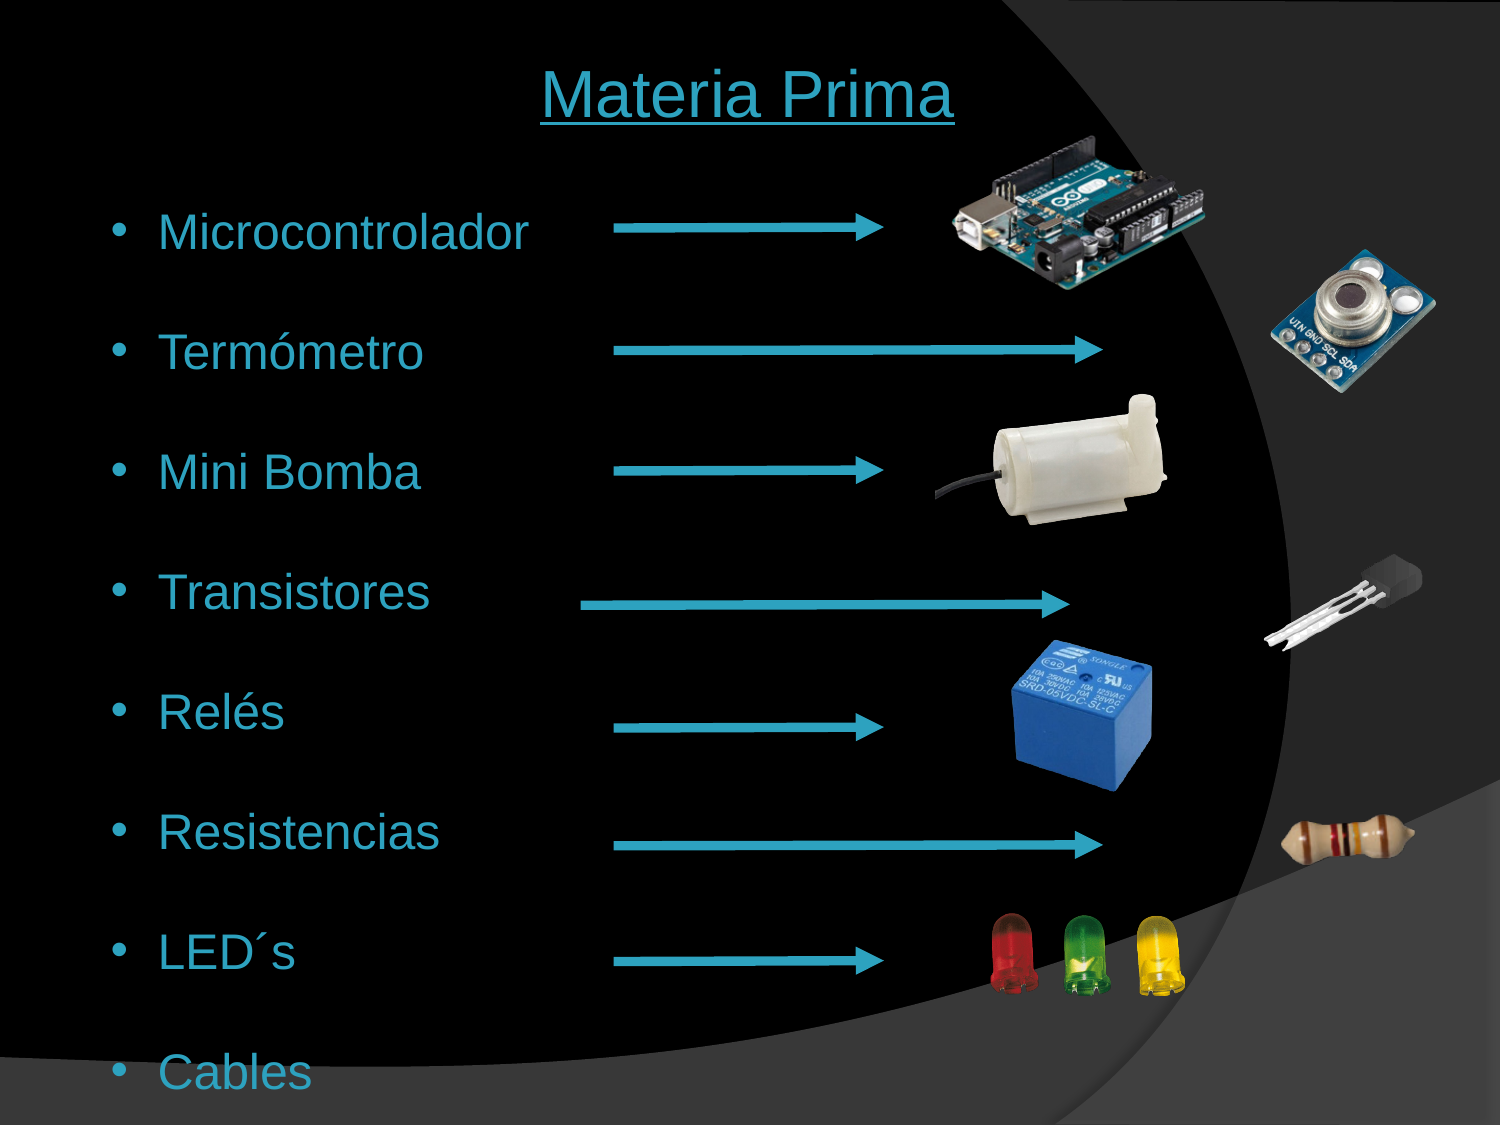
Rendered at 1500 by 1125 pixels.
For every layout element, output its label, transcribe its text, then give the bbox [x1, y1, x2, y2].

picture [935, 904, 1242, 1125]
picture [942, 582, 1230, 873]
picture [942, 129, 1216, 317]
picture [935, 362, 1193, 555]
picture [1229, 191, 1480, 441]
text_box Materia Prima [524, 43, 975, 139]
picture [1196, 526, 1485, 686]
text_box Microcontrolador Termómetro Mini Bomba Transistores Relés Resistencias LED´s Cables [95, 192, 546, 1108]
picture [1178, 767, 1500, 926]
